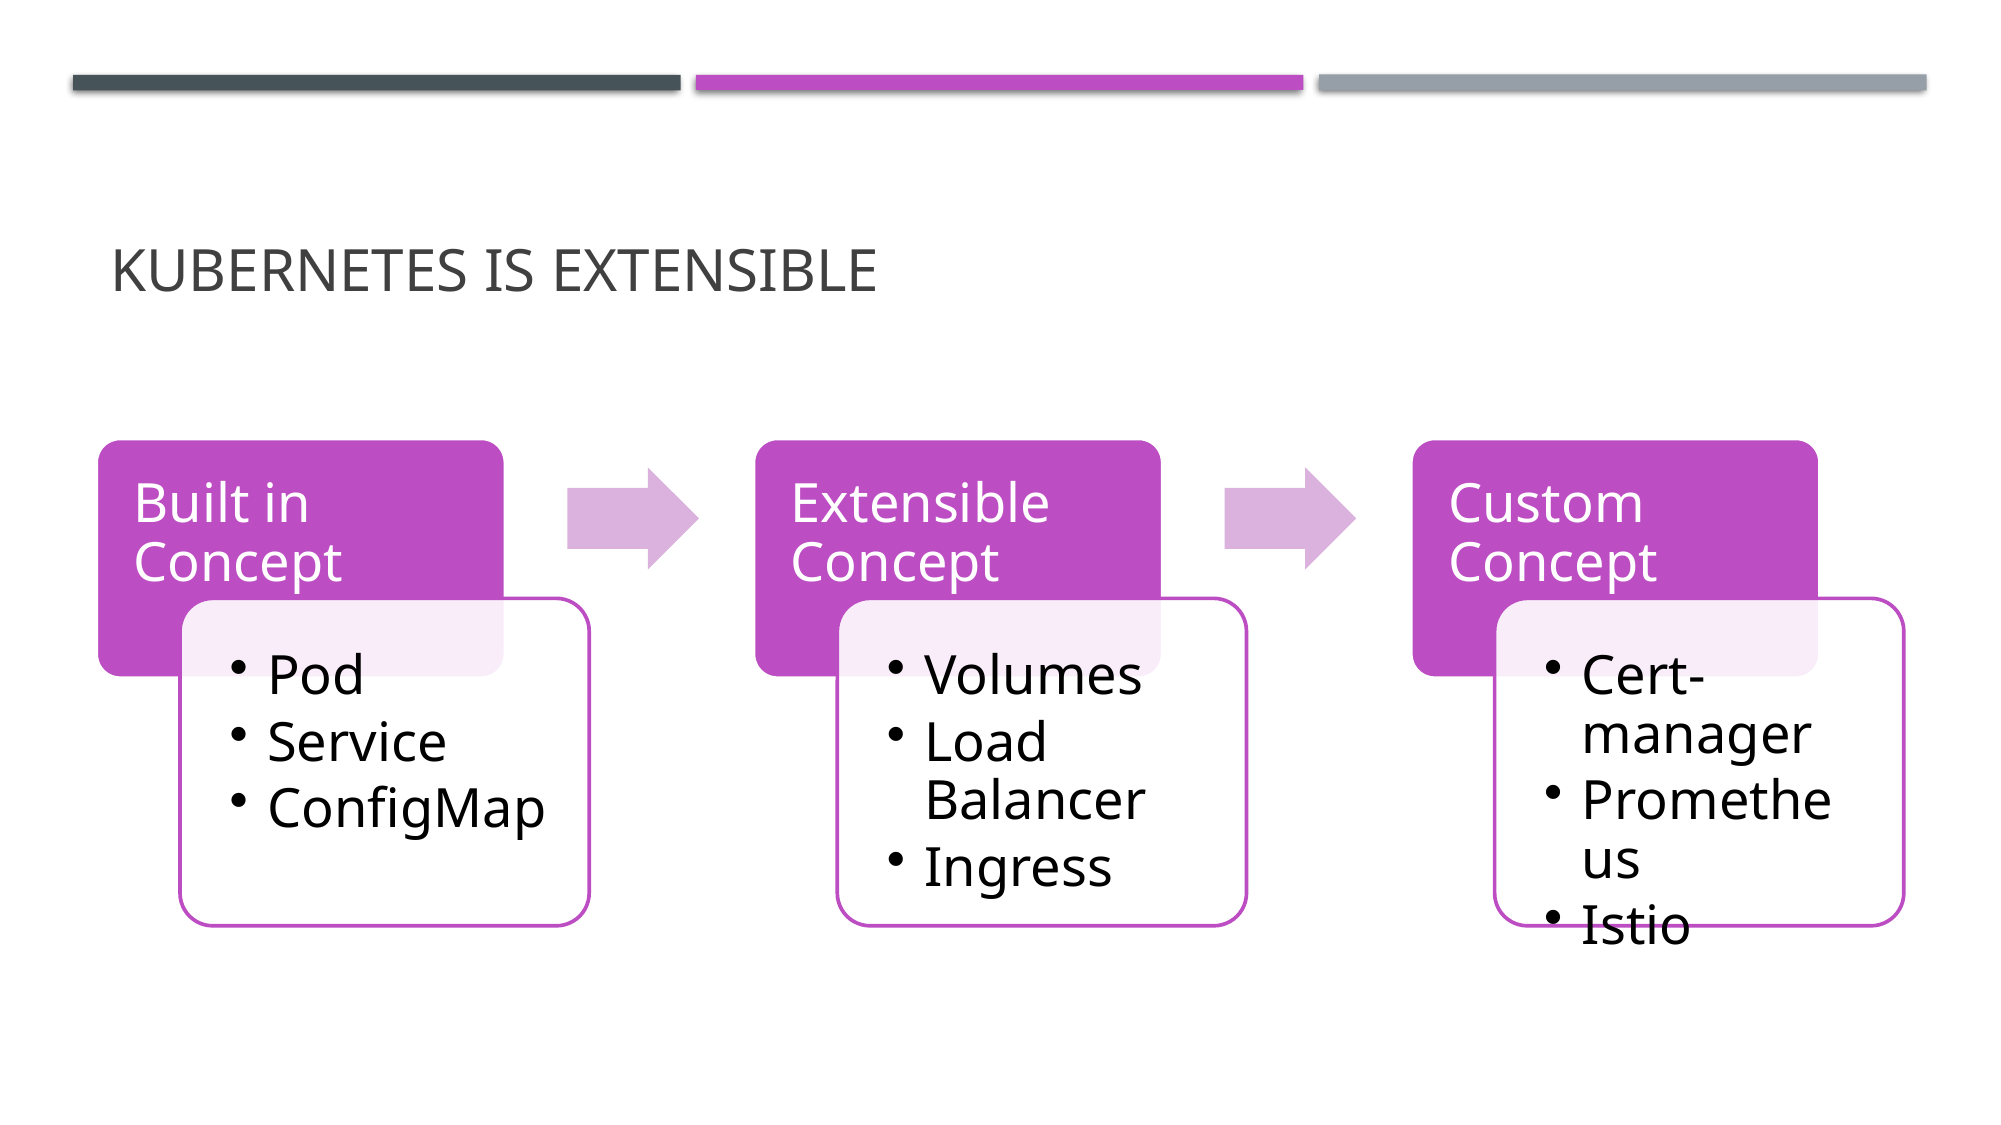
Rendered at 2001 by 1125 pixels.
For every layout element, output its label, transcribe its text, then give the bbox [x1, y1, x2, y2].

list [94, 383, 1906, 981]
title Kubernetes is Extensible [95, 115, 1905, 311]
